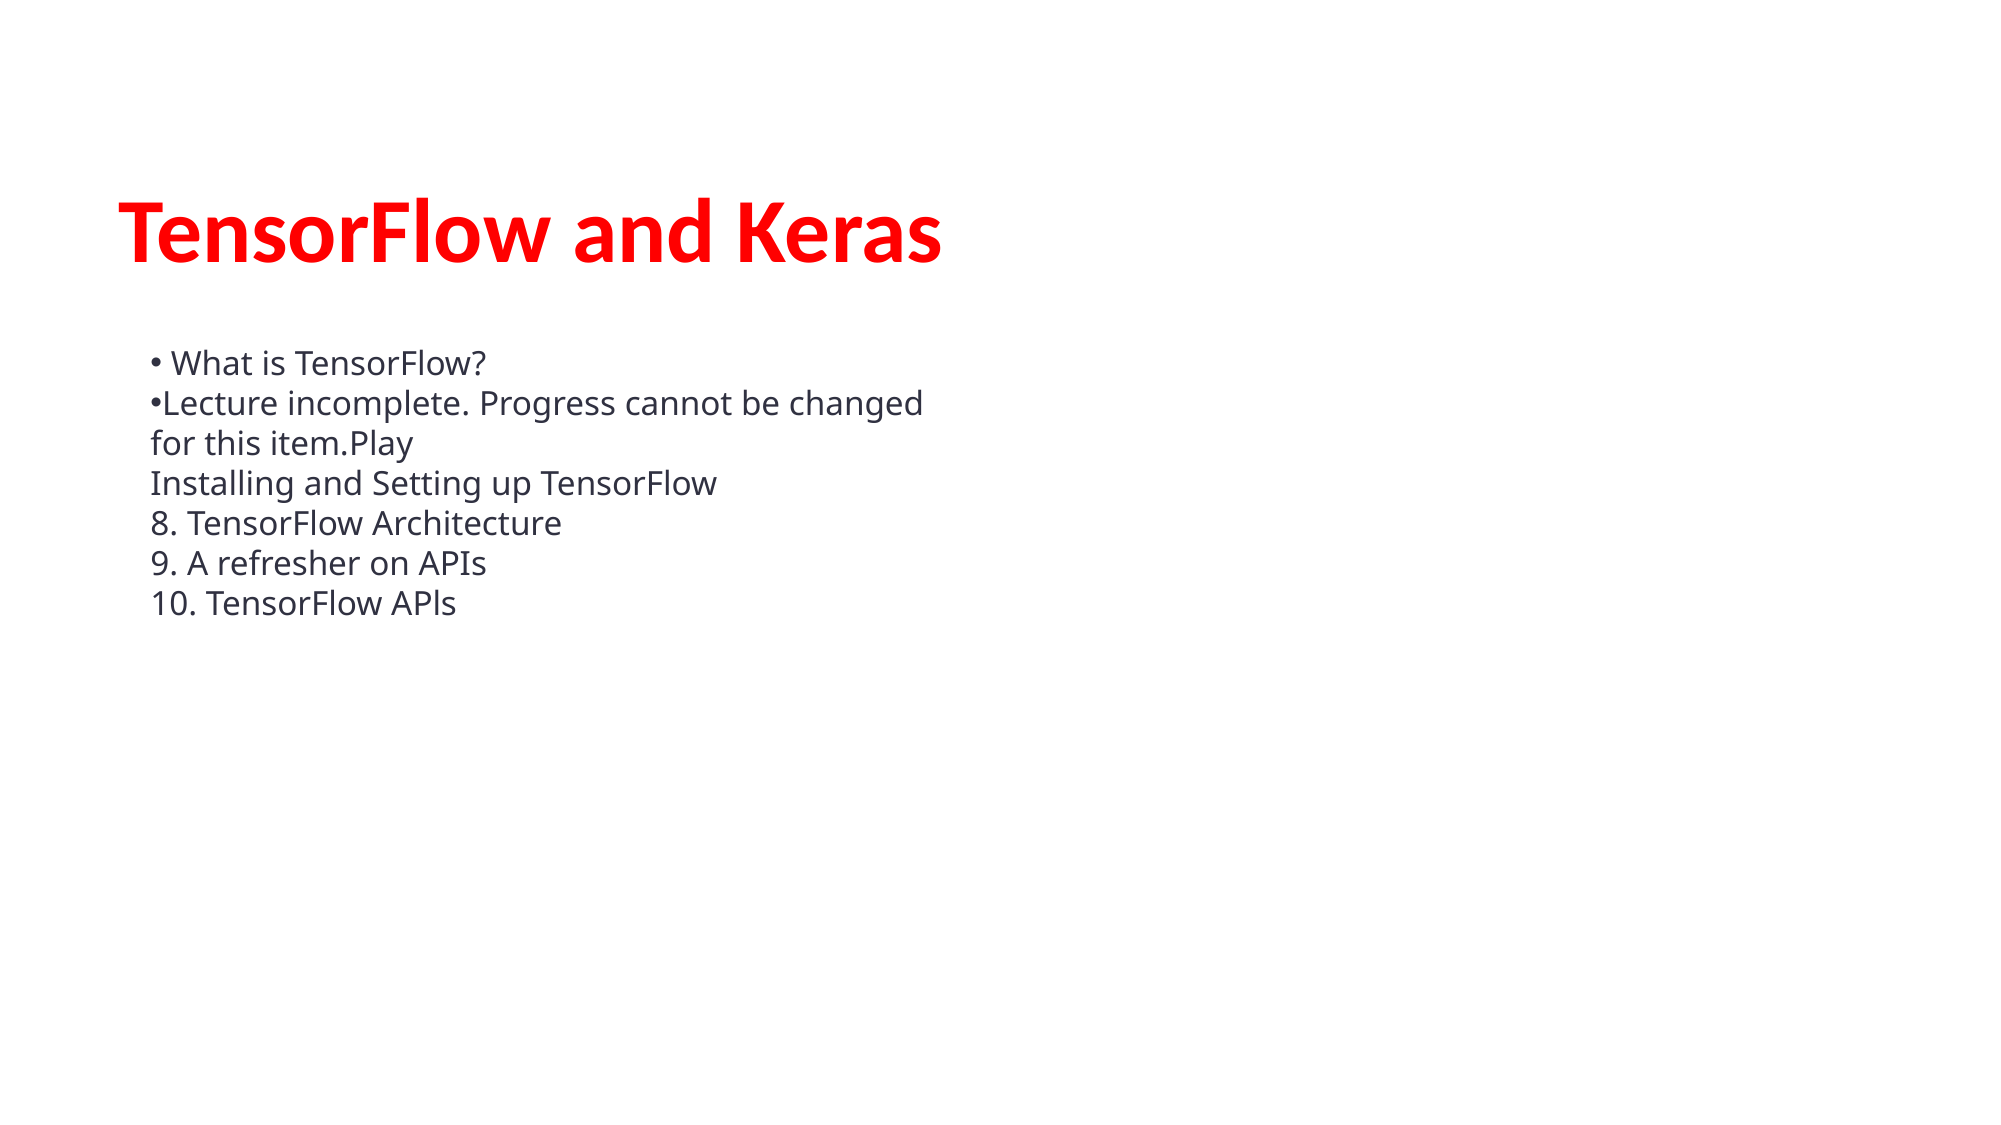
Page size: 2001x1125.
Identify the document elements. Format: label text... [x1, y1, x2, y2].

text_box TensorFlow and Keras [103, 163, 1104, 288]
text_box What is TensorFlow? Lecture incomplete. Progress cannot be changed for this item.Play Installing and Setting up TensorFlow 8. TensorFlow Architecture 9. A refresher on APIs 10. TensorFlow APls [135, 335, 969, 630]
